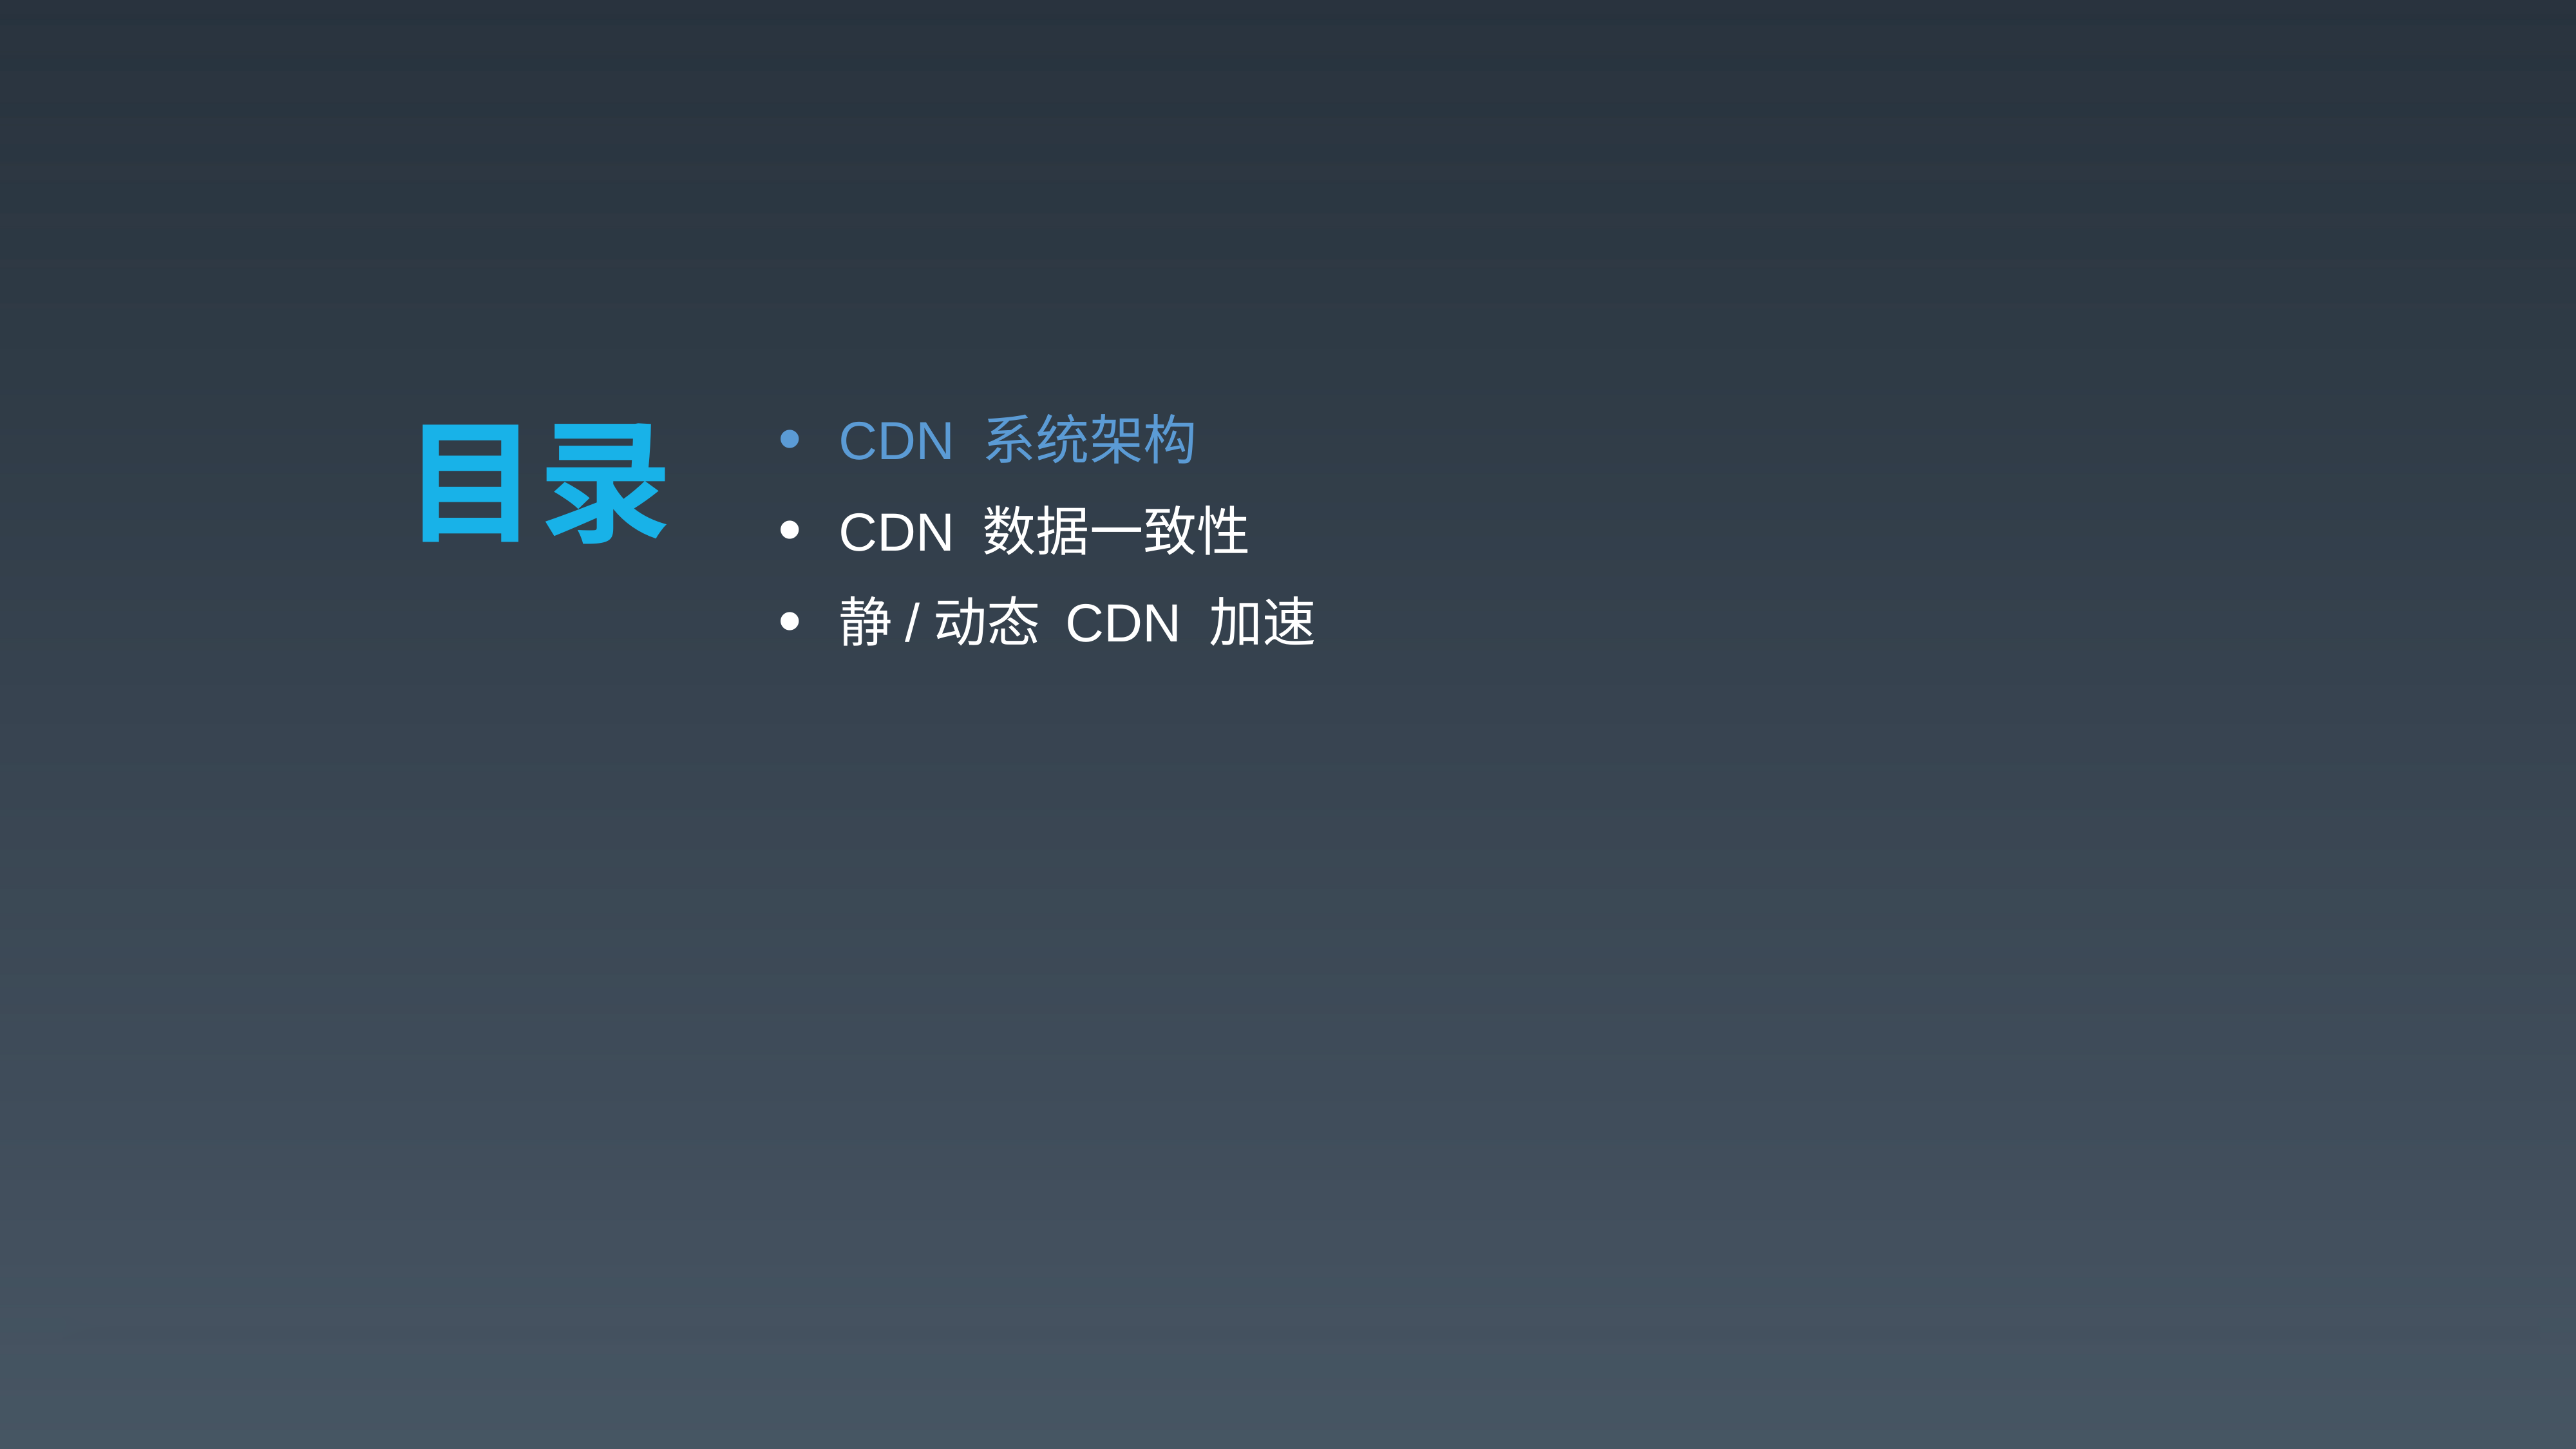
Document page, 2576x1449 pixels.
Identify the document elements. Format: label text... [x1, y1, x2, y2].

picture [0, 0, 2576, 1449]
list CDN 系统架构 CDN 数据一致性 静/动态 CDN 加速 [773, 400, 2320, 1224]
